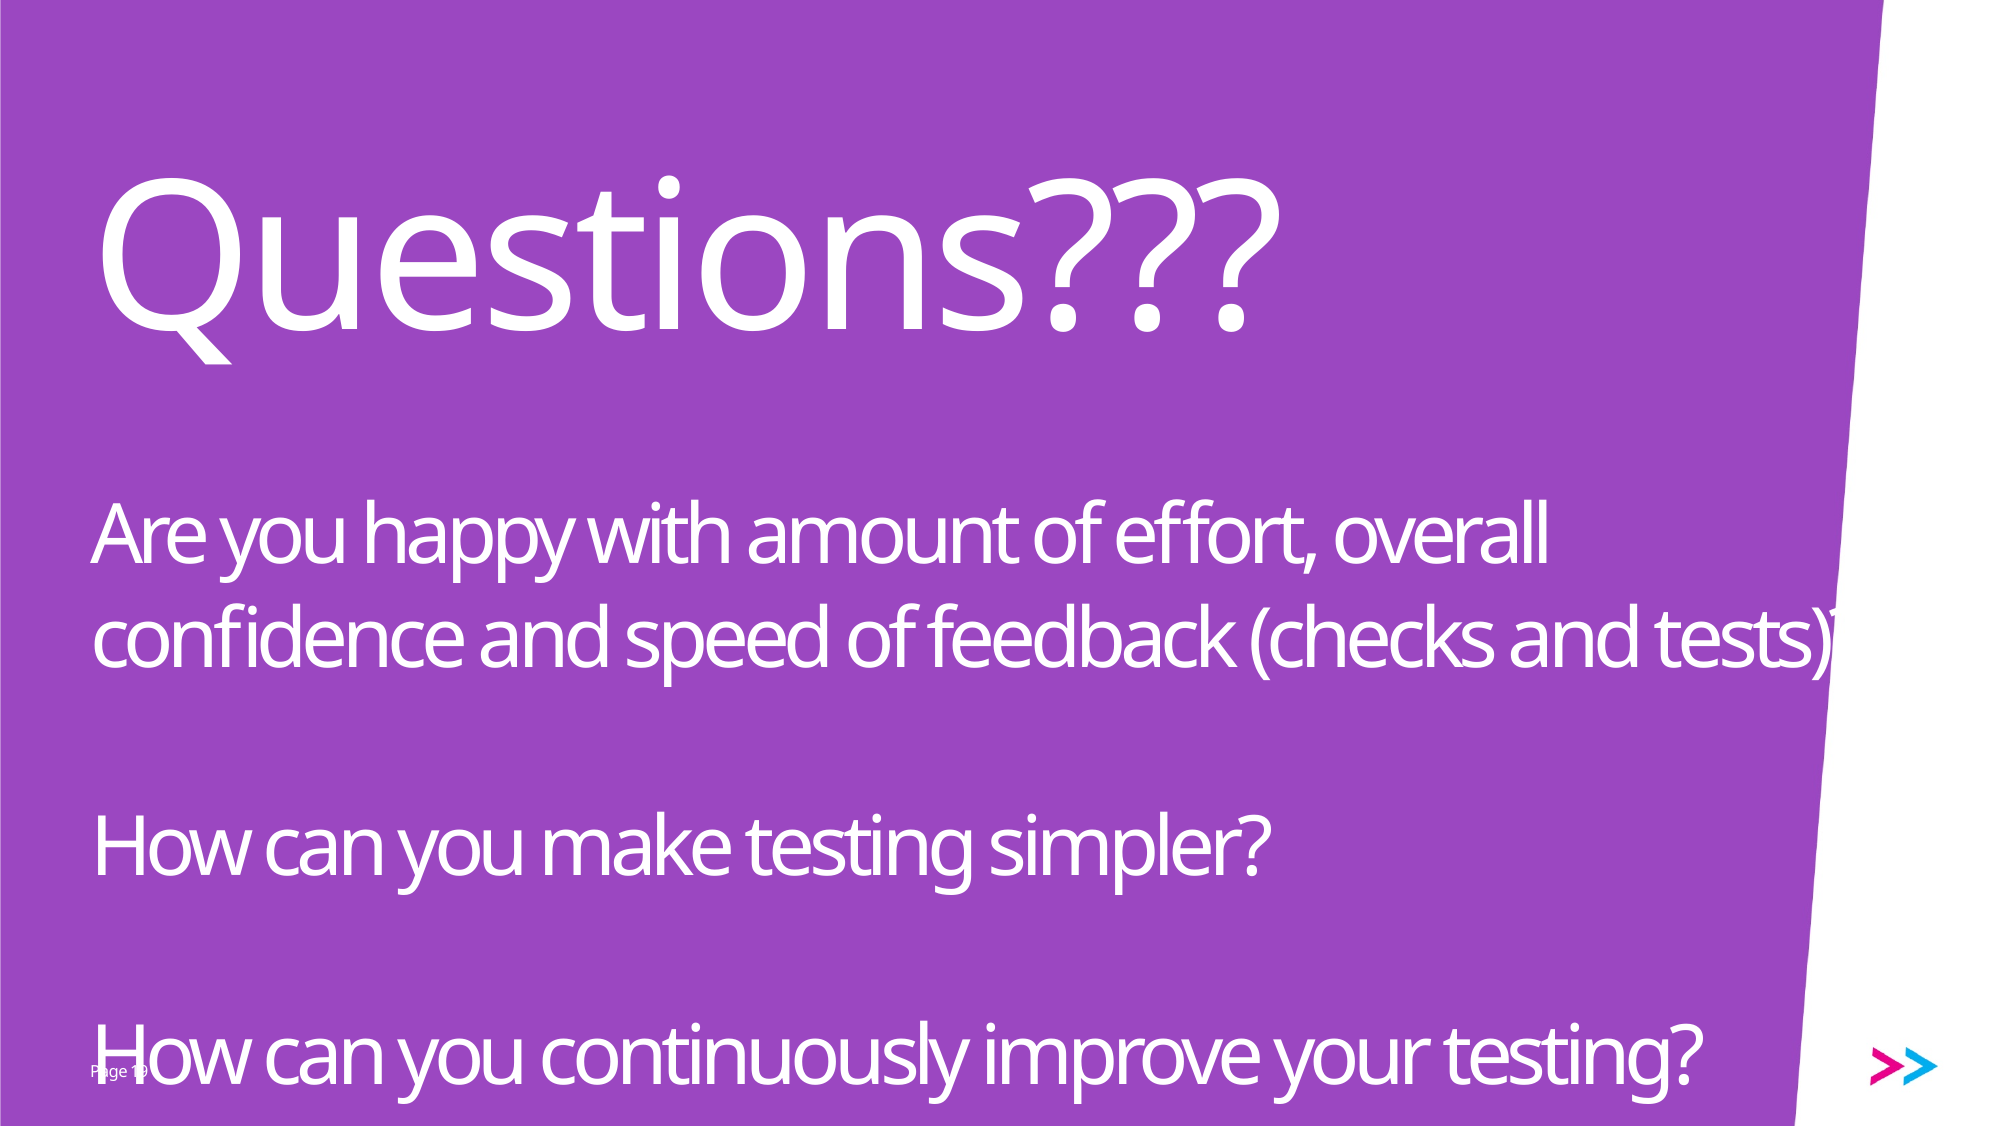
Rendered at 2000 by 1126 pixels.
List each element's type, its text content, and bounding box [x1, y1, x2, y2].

picture [0, 0, 2000, 1126]
slide_number 19 [130, 1061, 166, 1113]
title Questions??? Are you happy with amount of effort, overall confidence and speed of feedback (checks and tests)? How can you make testing simpler? How can you continuously improve your testing? [90, 267, 1874, 1012]
